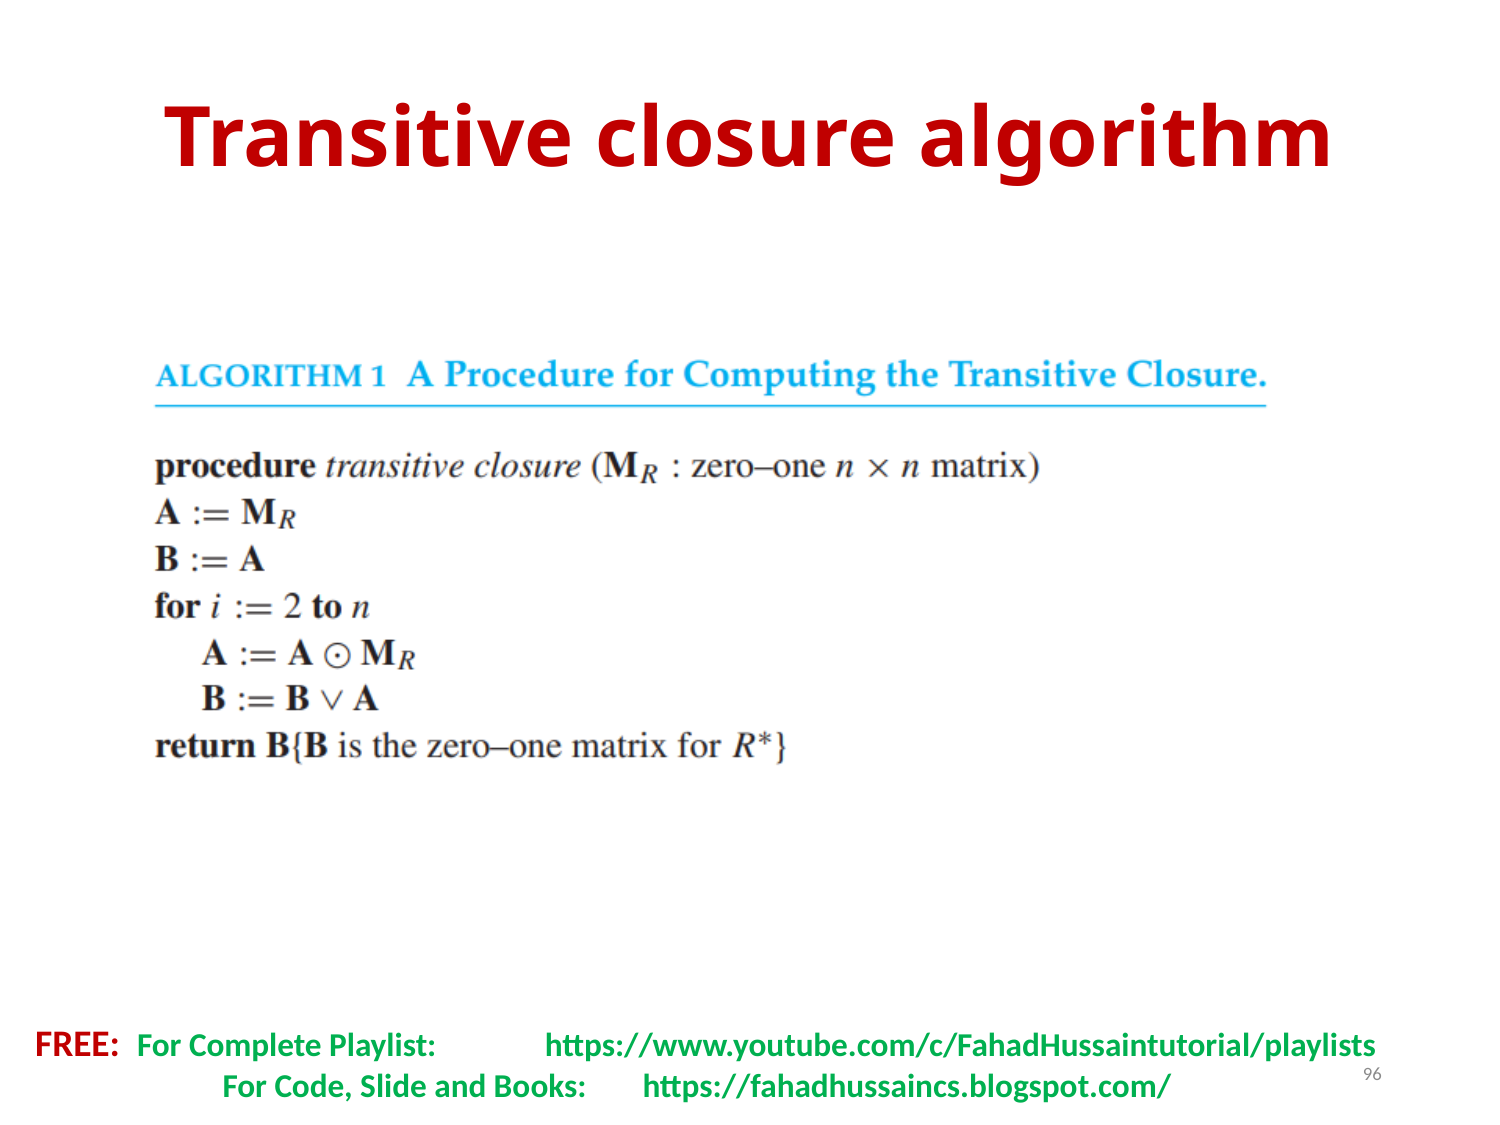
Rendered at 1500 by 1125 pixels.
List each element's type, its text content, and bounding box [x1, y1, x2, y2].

picture [132, 341, 1368, 784]
text_box FREE: For Complete Playlist: https://www.youtube.com/c/FahadHussaintutorial/playlists For Code, Slide and Books: https://fahadhussaincs.blogspot.com/ [20, 1011, 1480, 1112]
title Transitive closure algorithm [102, 82, 1397, 198]
